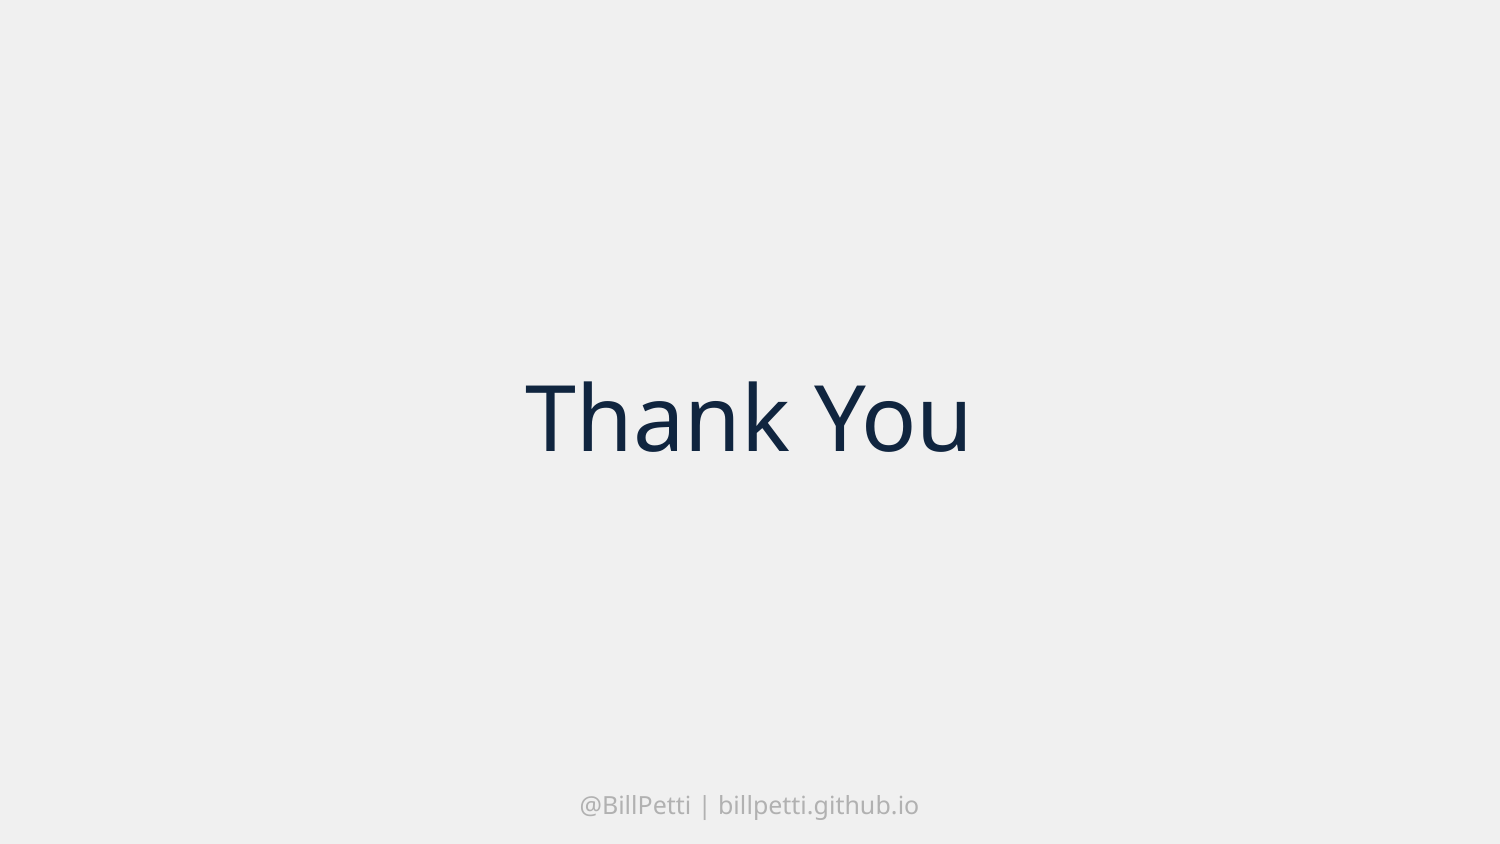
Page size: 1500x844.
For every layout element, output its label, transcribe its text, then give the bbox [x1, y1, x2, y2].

footer @BillPetti | billpetti.github.io [512, 782, 988, 827]
title Thank You [75, 344, 1425, 486]
